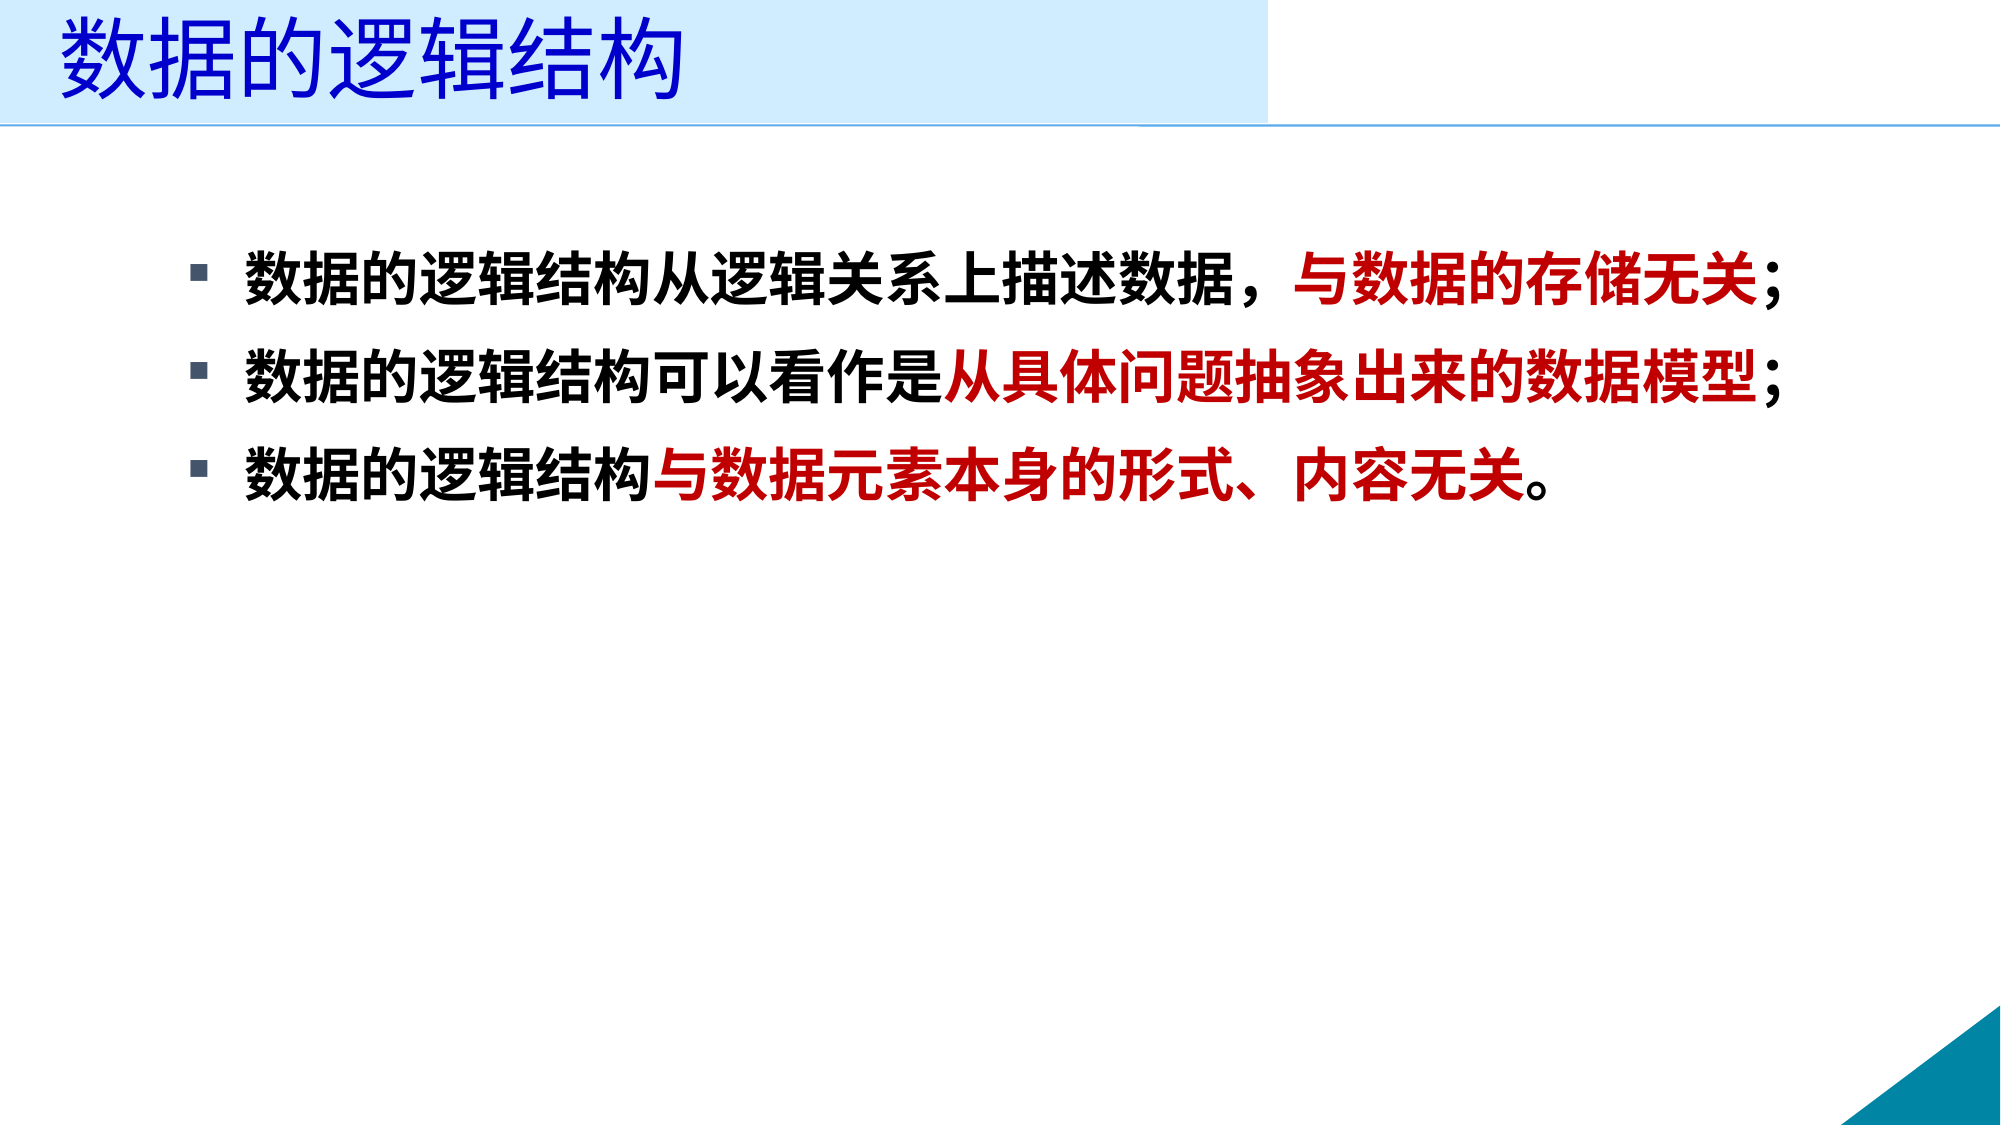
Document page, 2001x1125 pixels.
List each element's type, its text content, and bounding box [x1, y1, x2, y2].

text_box 数据的逻辑结构从逻辑关系上描述数据，与数据的存储无关； 数据的逻辑结构可以看作是从具体问题抽象出来的数据模型； 数据的逻辑结构与数据元素本身的形式、内容无关。 [173, 224, 1863, 1000]
title 数据的逻辑结构 [43, 7, 1769, 121]
text_box [286, 121, 1012, 161]
